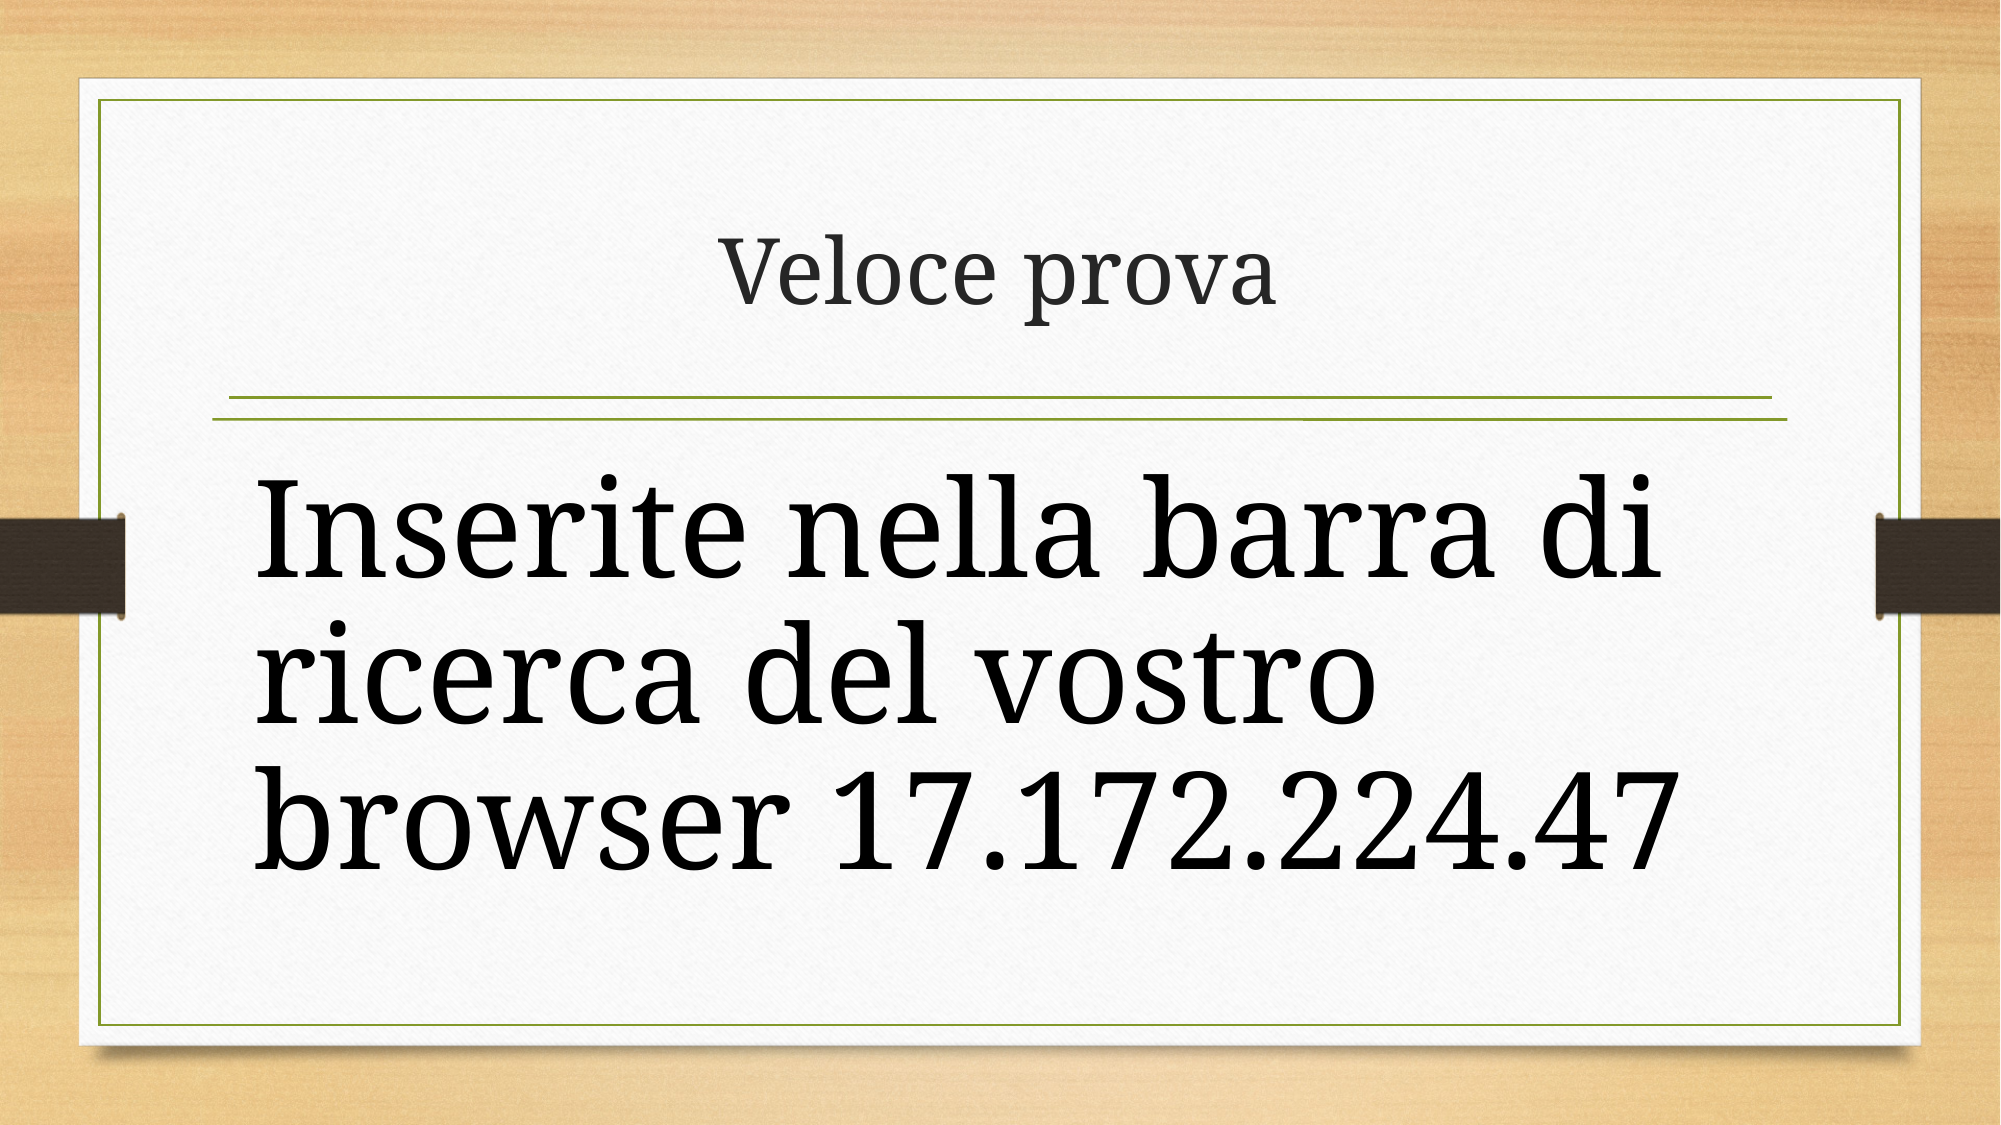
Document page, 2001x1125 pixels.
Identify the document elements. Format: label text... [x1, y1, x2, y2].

title Veloce prova [212, 161, 1788, 375]
picture [0, 0, 2001, 1125]
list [212, 419, 1788, 965]
